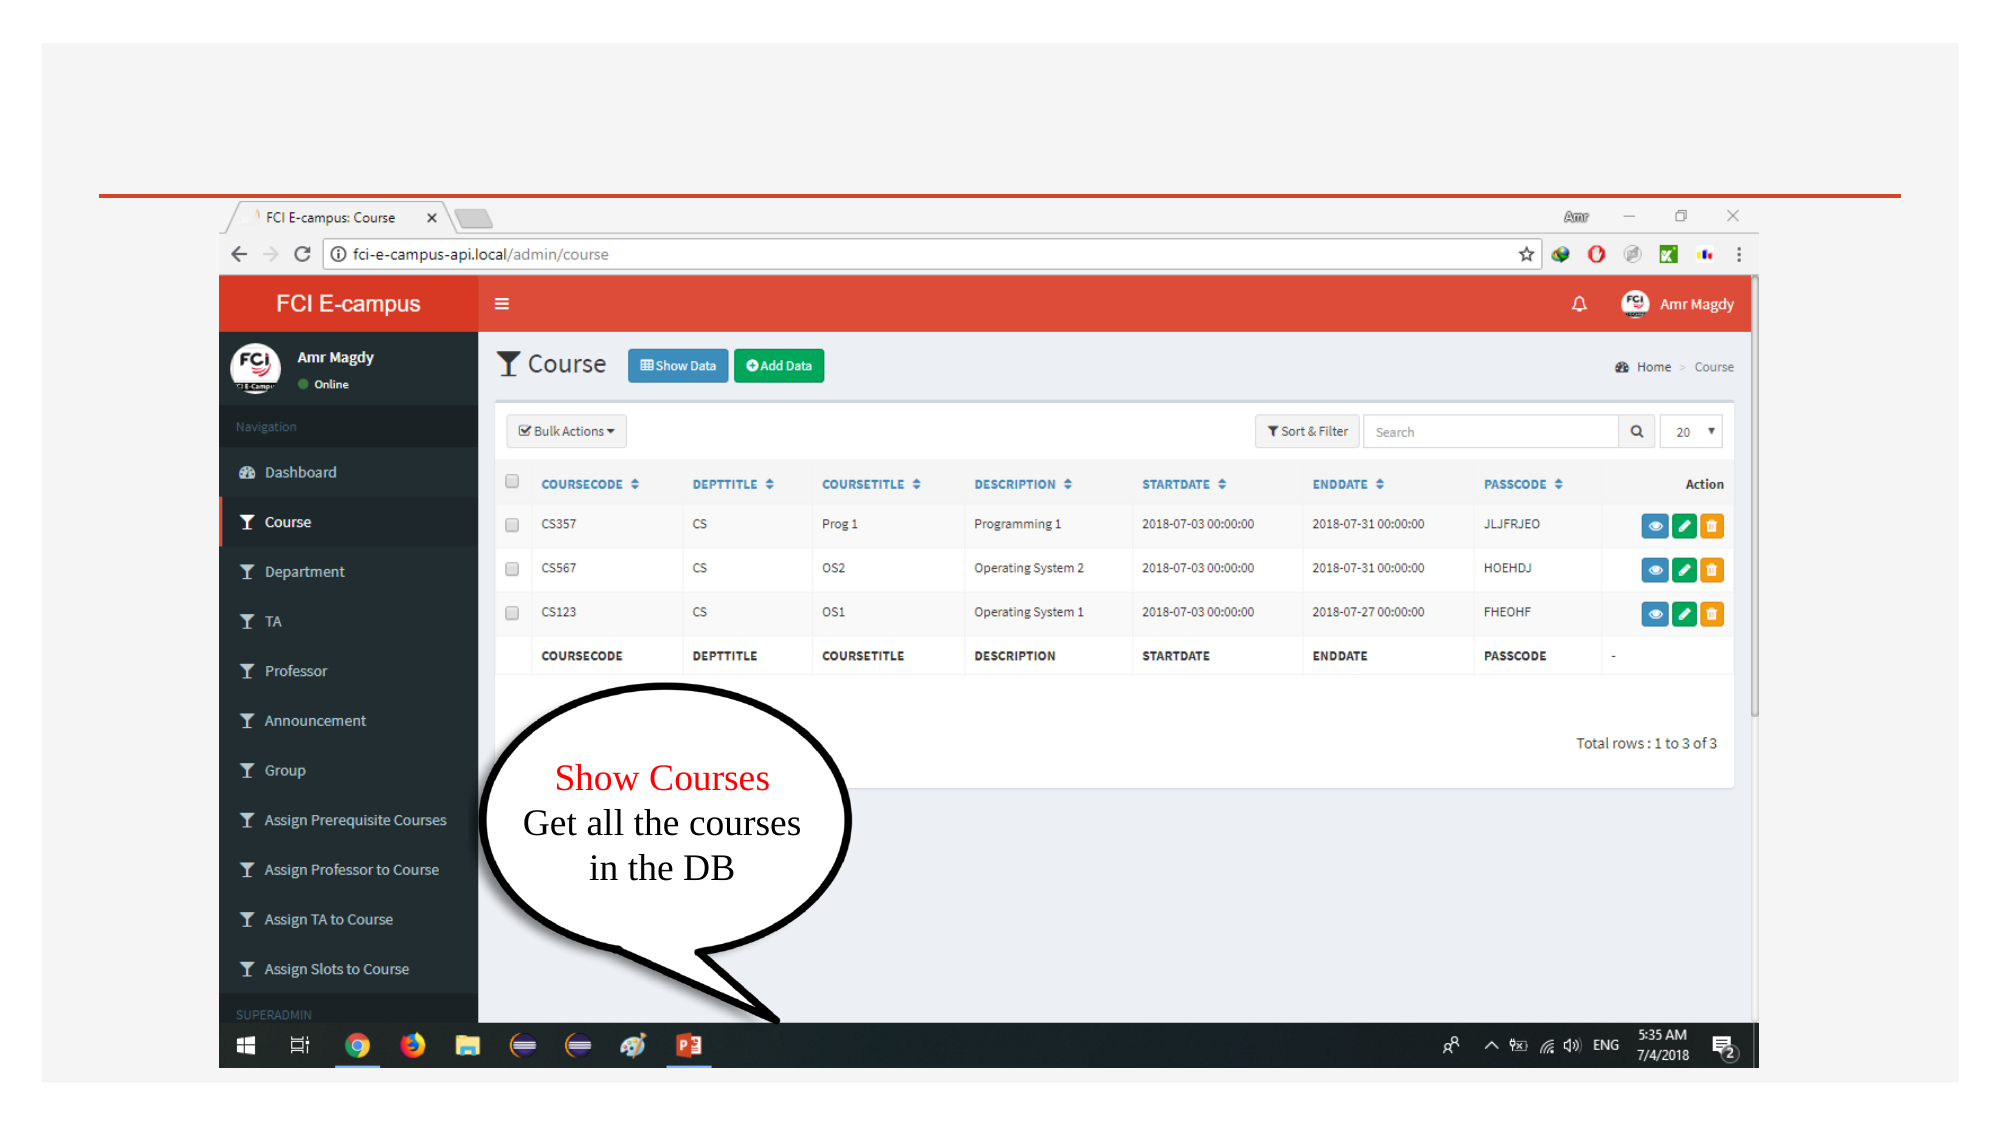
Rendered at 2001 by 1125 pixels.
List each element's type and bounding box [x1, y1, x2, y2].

picture [219, 201, 1759, 1068]
